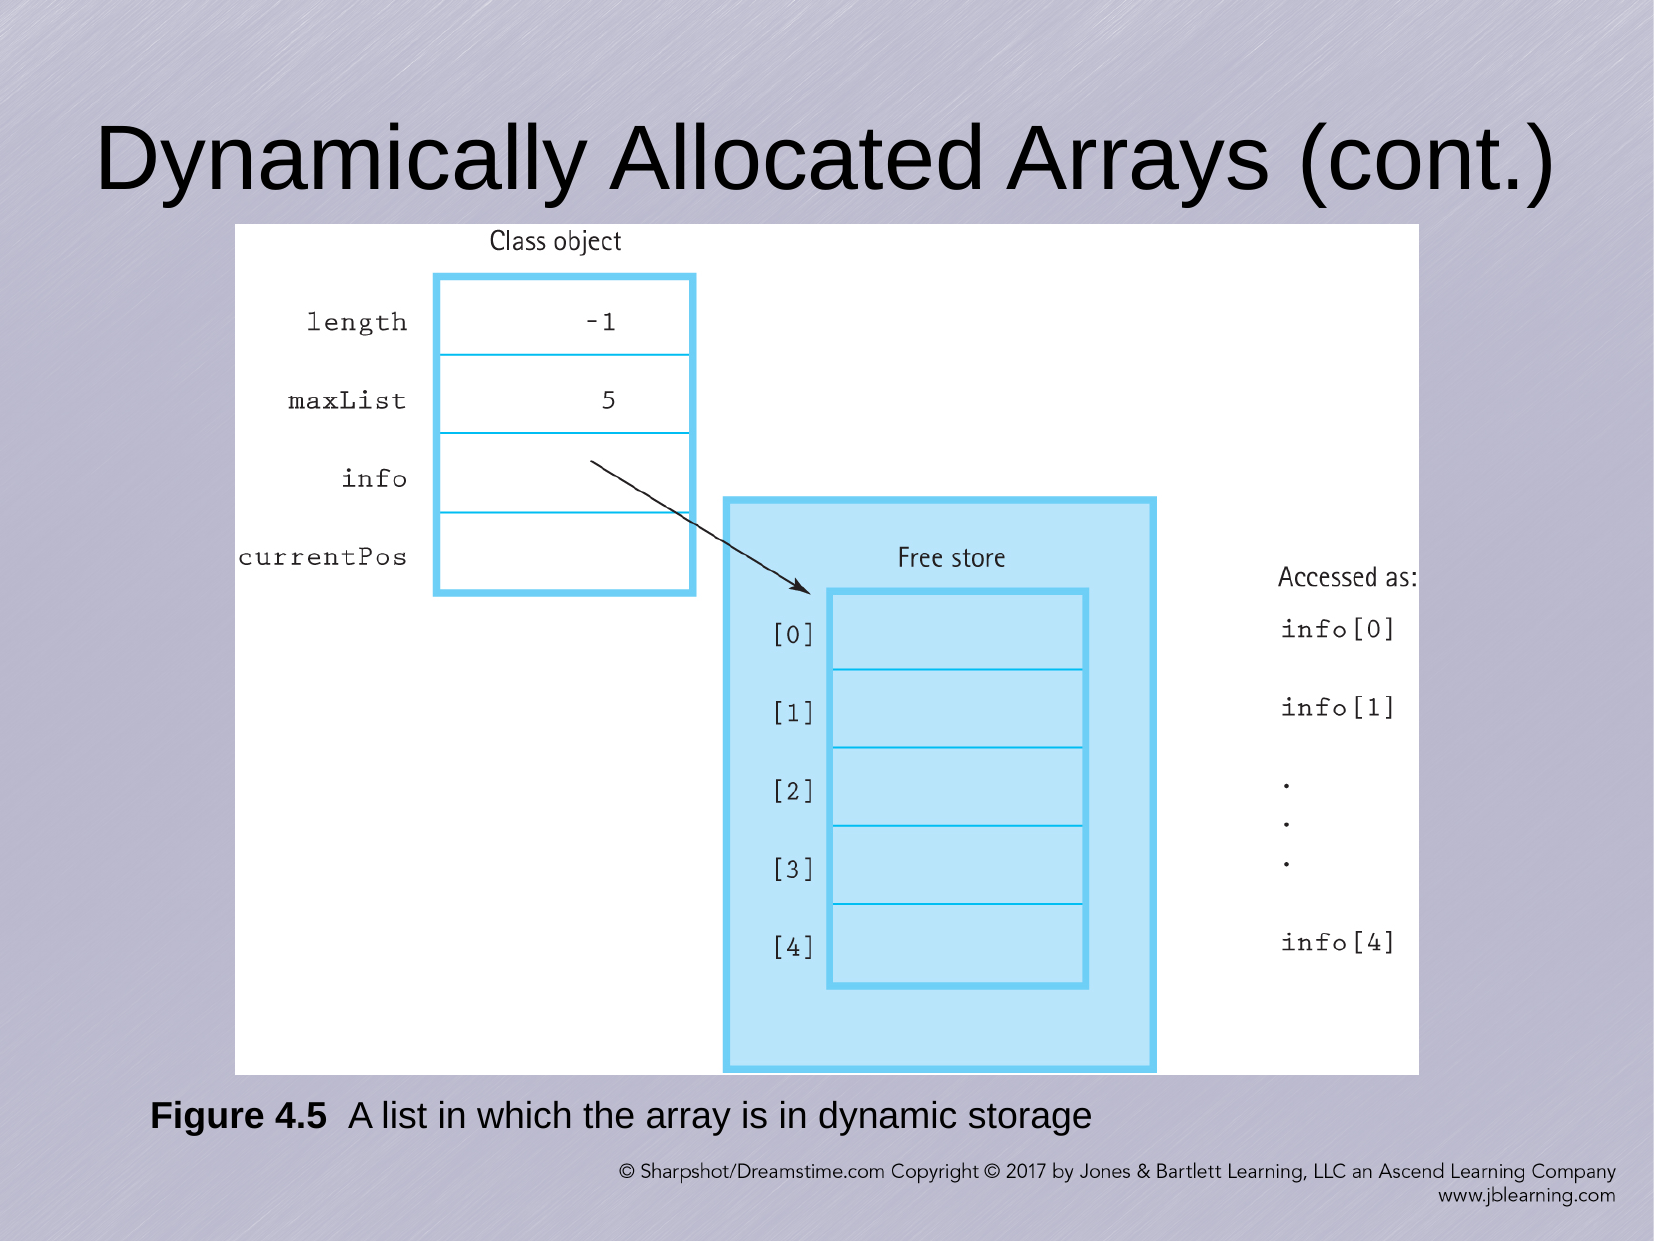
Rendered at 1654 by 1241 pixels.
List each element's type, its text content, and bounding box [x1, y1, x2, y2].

text_box Figure 4.5 A list in which the array is in dynamic storage [0, 1090, 1654, 1155]
picture [0, 1155, 1654, 1241]
text_box Dynamically Allocated Arrays (cont.) [82, 49, 1571, 257]
picture [0, 0, 1654, 1090]
